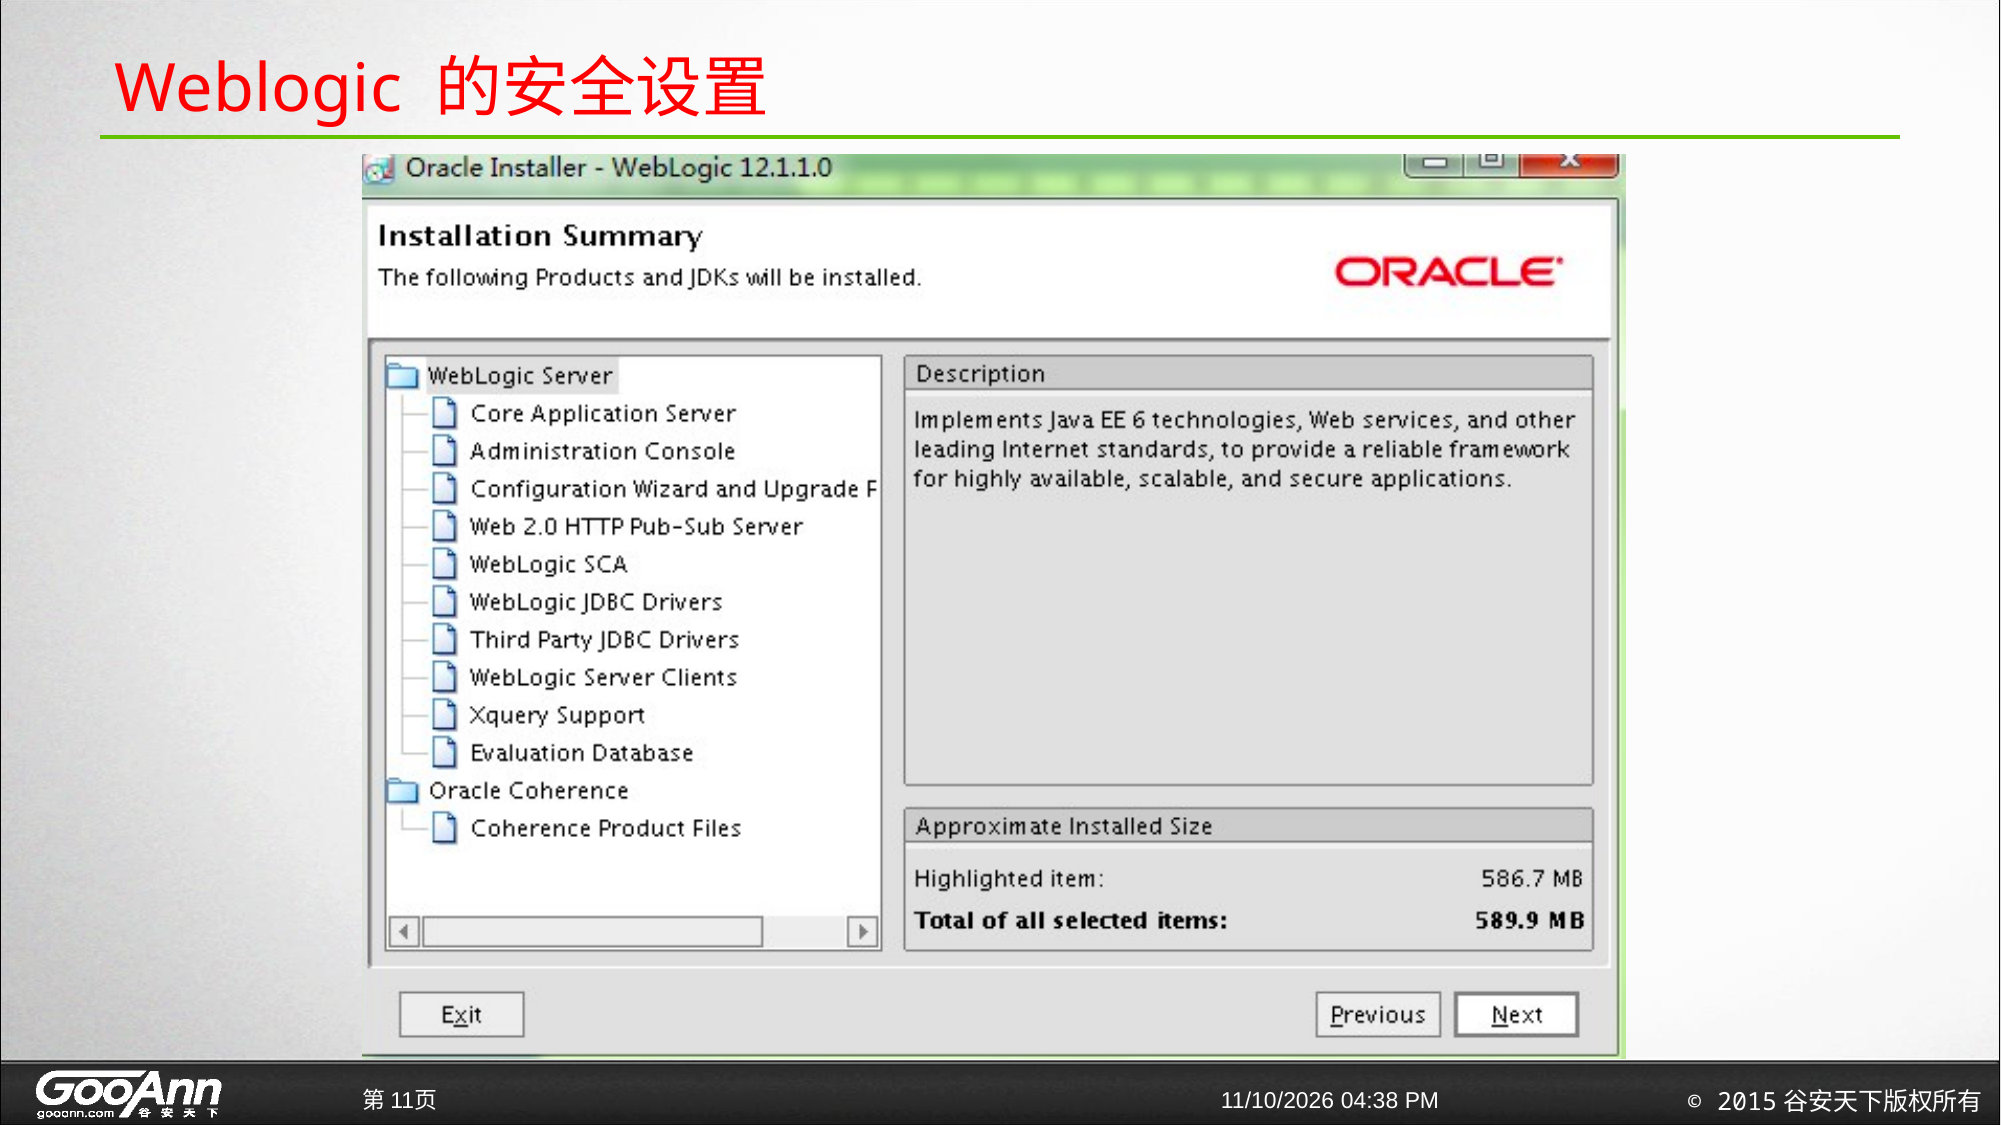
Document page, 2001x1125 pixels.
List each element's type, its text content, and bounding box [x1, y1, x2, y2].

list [361, 154, 1627, 1059]
title Weblogic 的安全设置 [99, 45, 1900, 126]
picture [0, 0, 2001, 1125]
